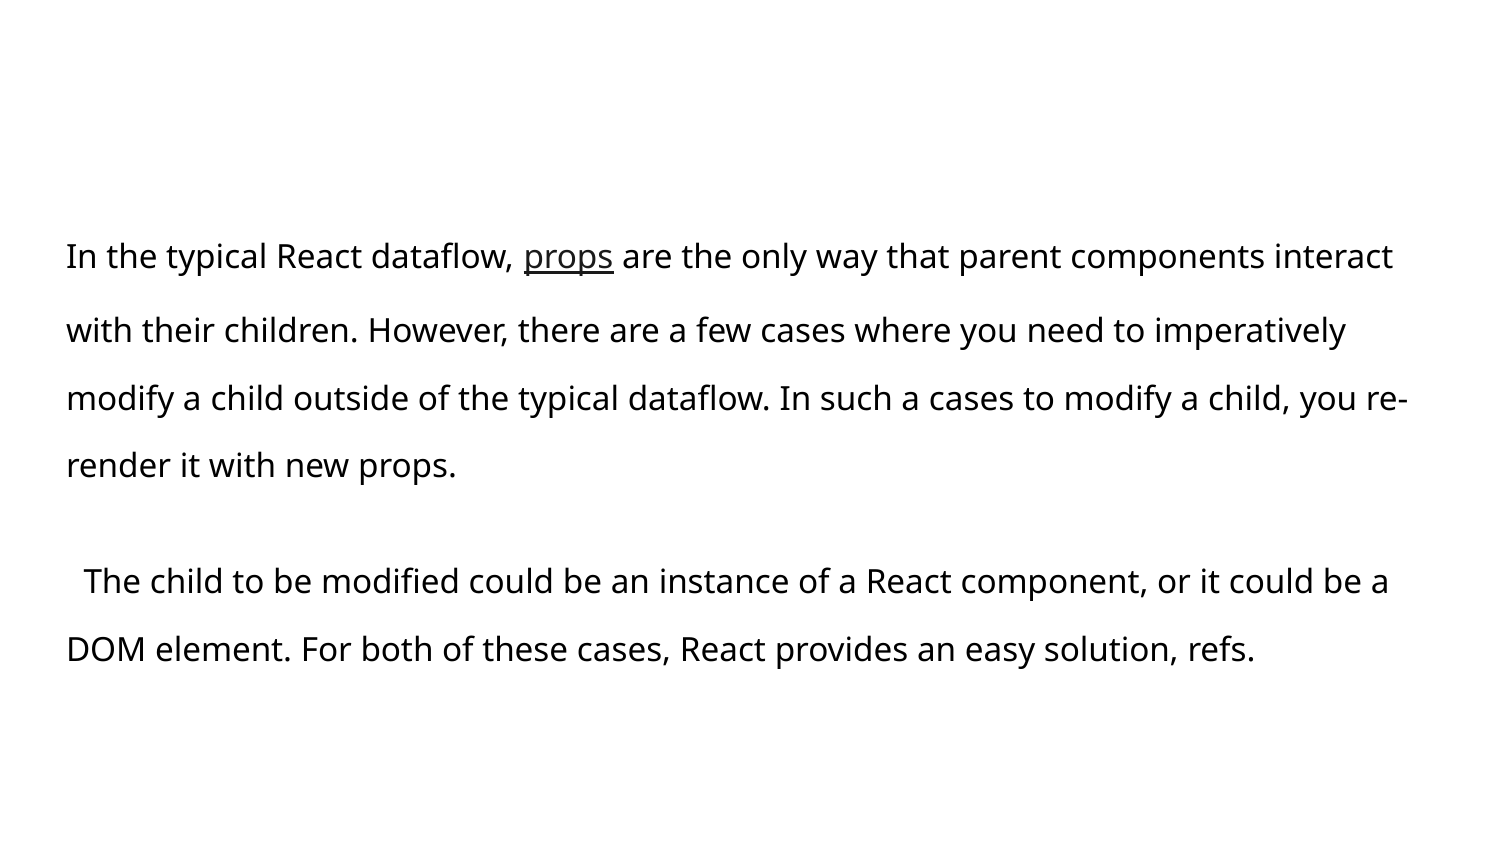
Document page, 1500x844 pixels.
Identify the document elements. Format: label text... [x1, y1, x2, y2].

list In the typical React dataflow, props are the only way that parent components interact with their children. However, there are a few cases where you need to imperatively modify a child outside of the typical dataflow. In such a cases to modify a child, you re-render it with new props. The child to be modified could be an instance of a React component, or it could be a DOM element. For both of these cases, React provides an easy solution, refs. [51, 189, 1449, 750]
